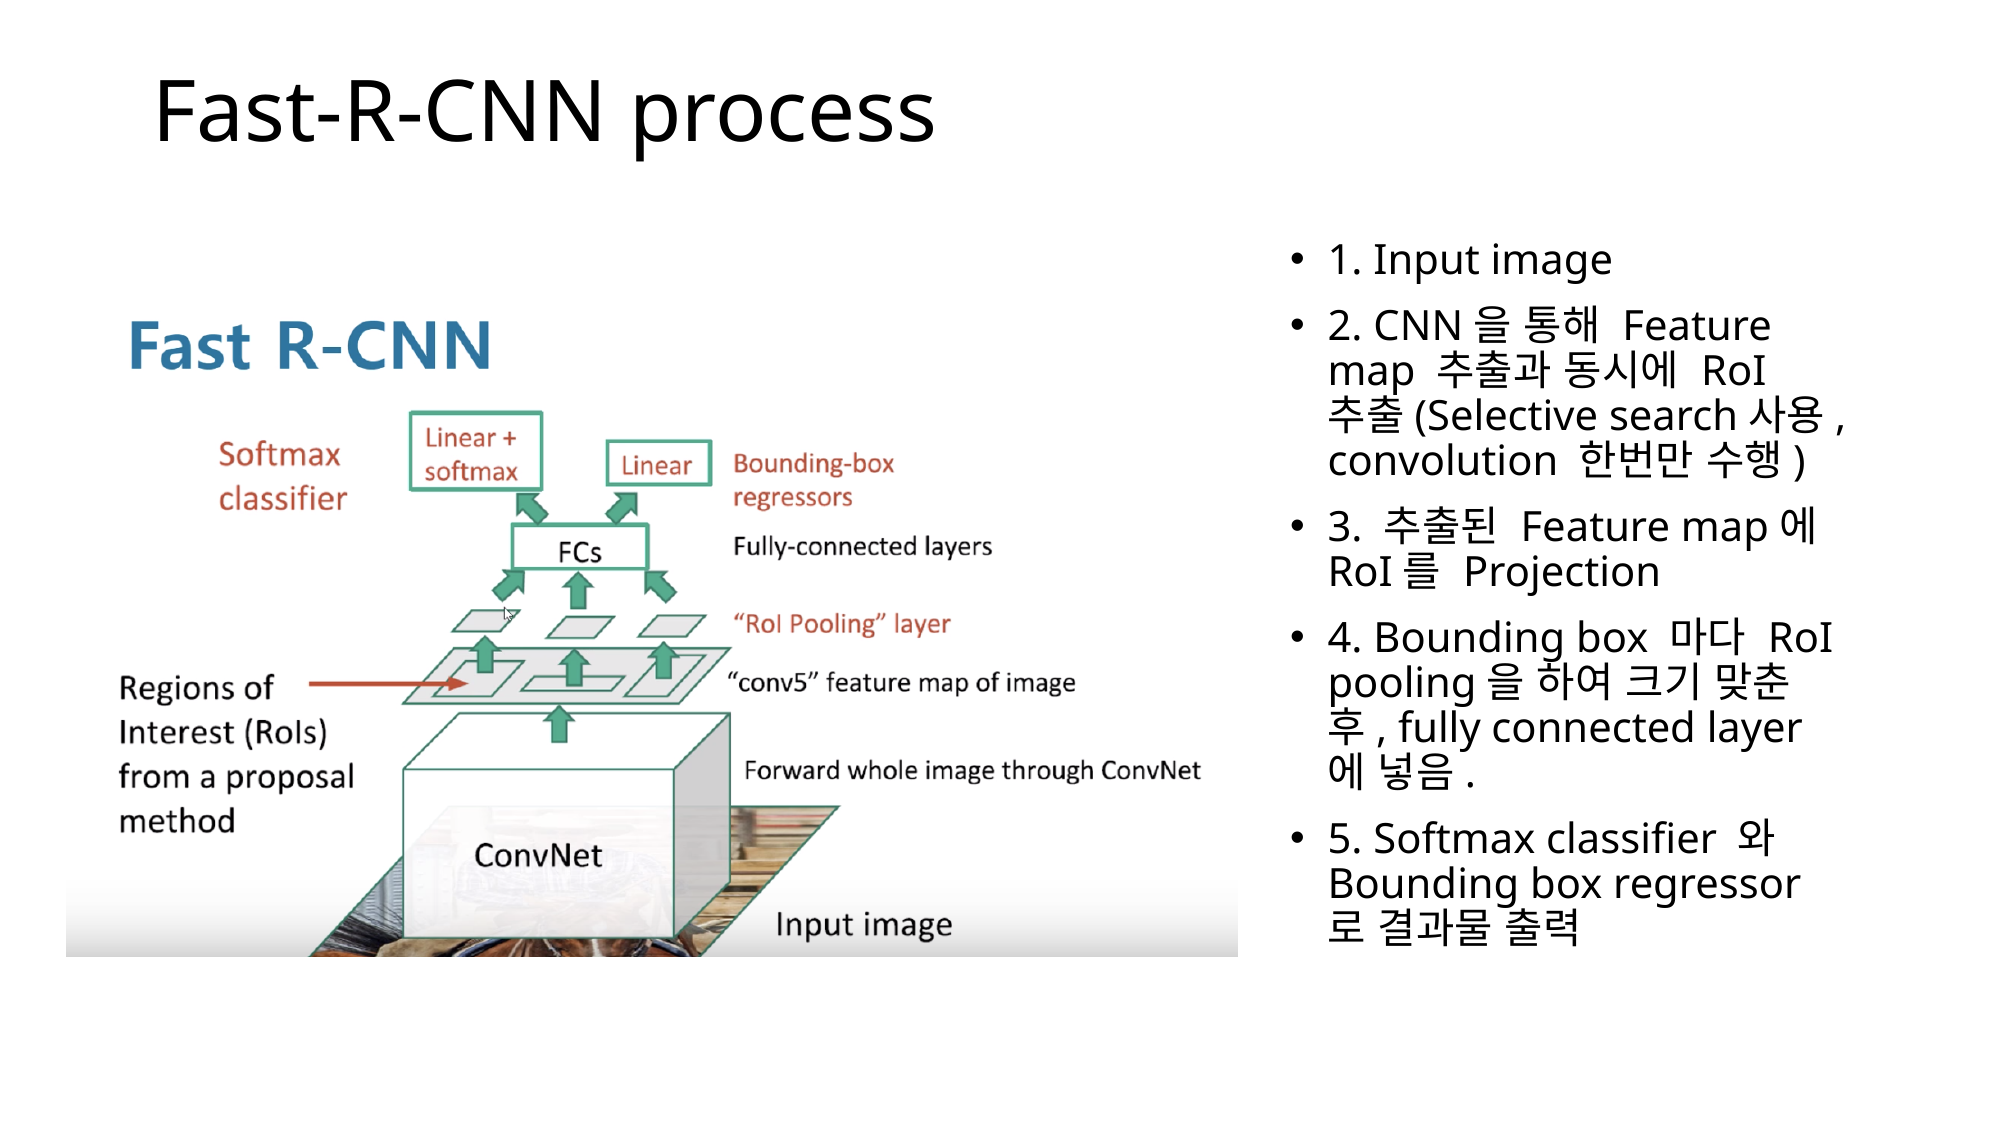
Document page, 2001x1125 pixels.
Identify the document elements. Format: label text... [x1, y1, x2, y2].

title Fast-R-CNN process [137, 59, 1863, 168]
list 1. Input image 2. CNN을 통해 Feature map 추출과 동시에 RoI 추출(Selective search사용, convolution 한번만 수행) 3. 추출된 Feature map에 RoI를 Projection 4. Bounding box 마다 RoI pooling을 하여 크기 맞춘 후, fully connected layer에 넣음. 5. Softmax classifier 와 Bounding box regressor로 결과물 출력 [1275, 230, 1863, 1014]
picture [66, 299, 1238, 957]
